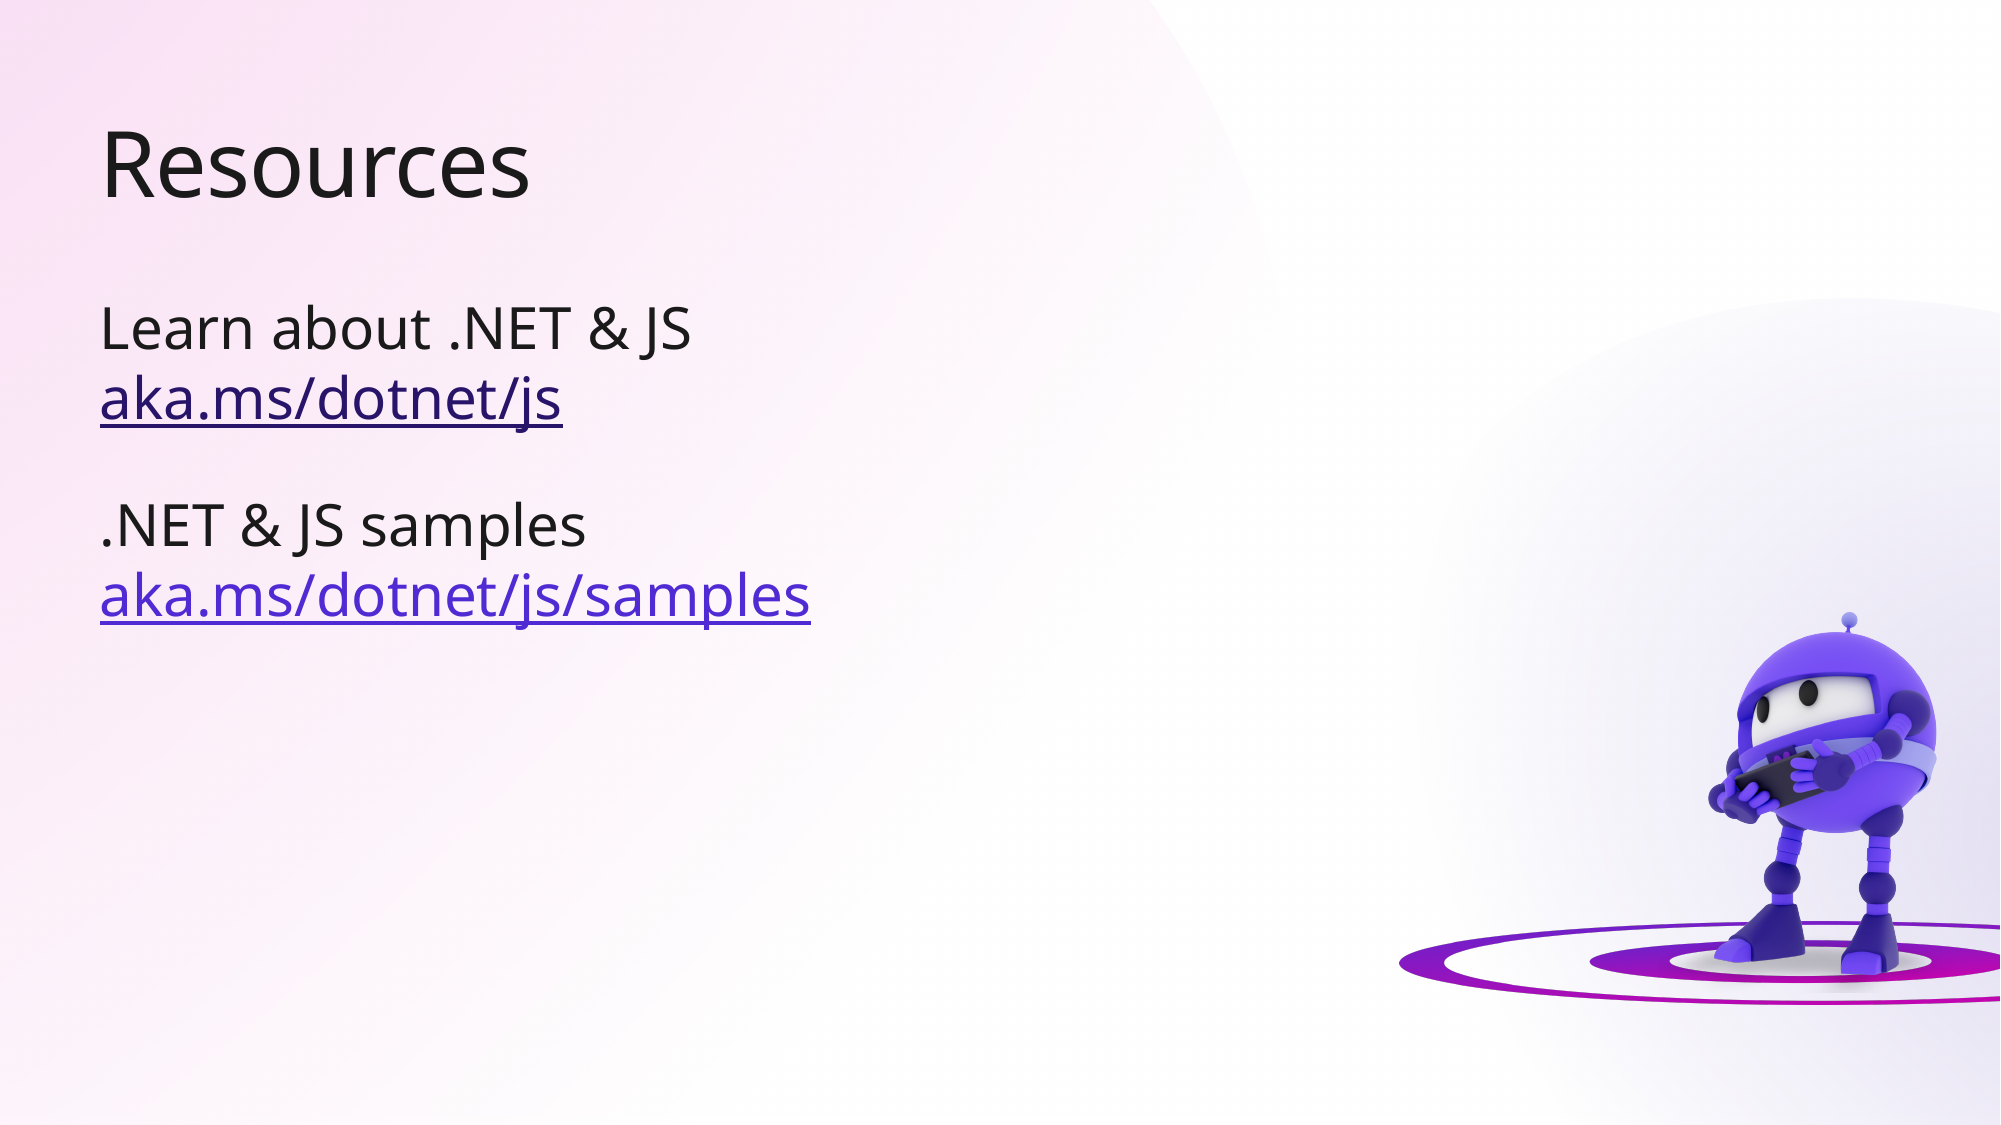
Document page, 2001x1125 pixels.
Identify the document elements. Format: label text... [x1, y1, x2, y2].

title Resources [99, 99, 1900, 235]
picture [0, 0, 2001, 1125]
list Learn about .NET & JS aka.ms/dotnet/js .NET & JS samples aka.ms/dotnet/js/samples [99, 299, 1900, 1025]
